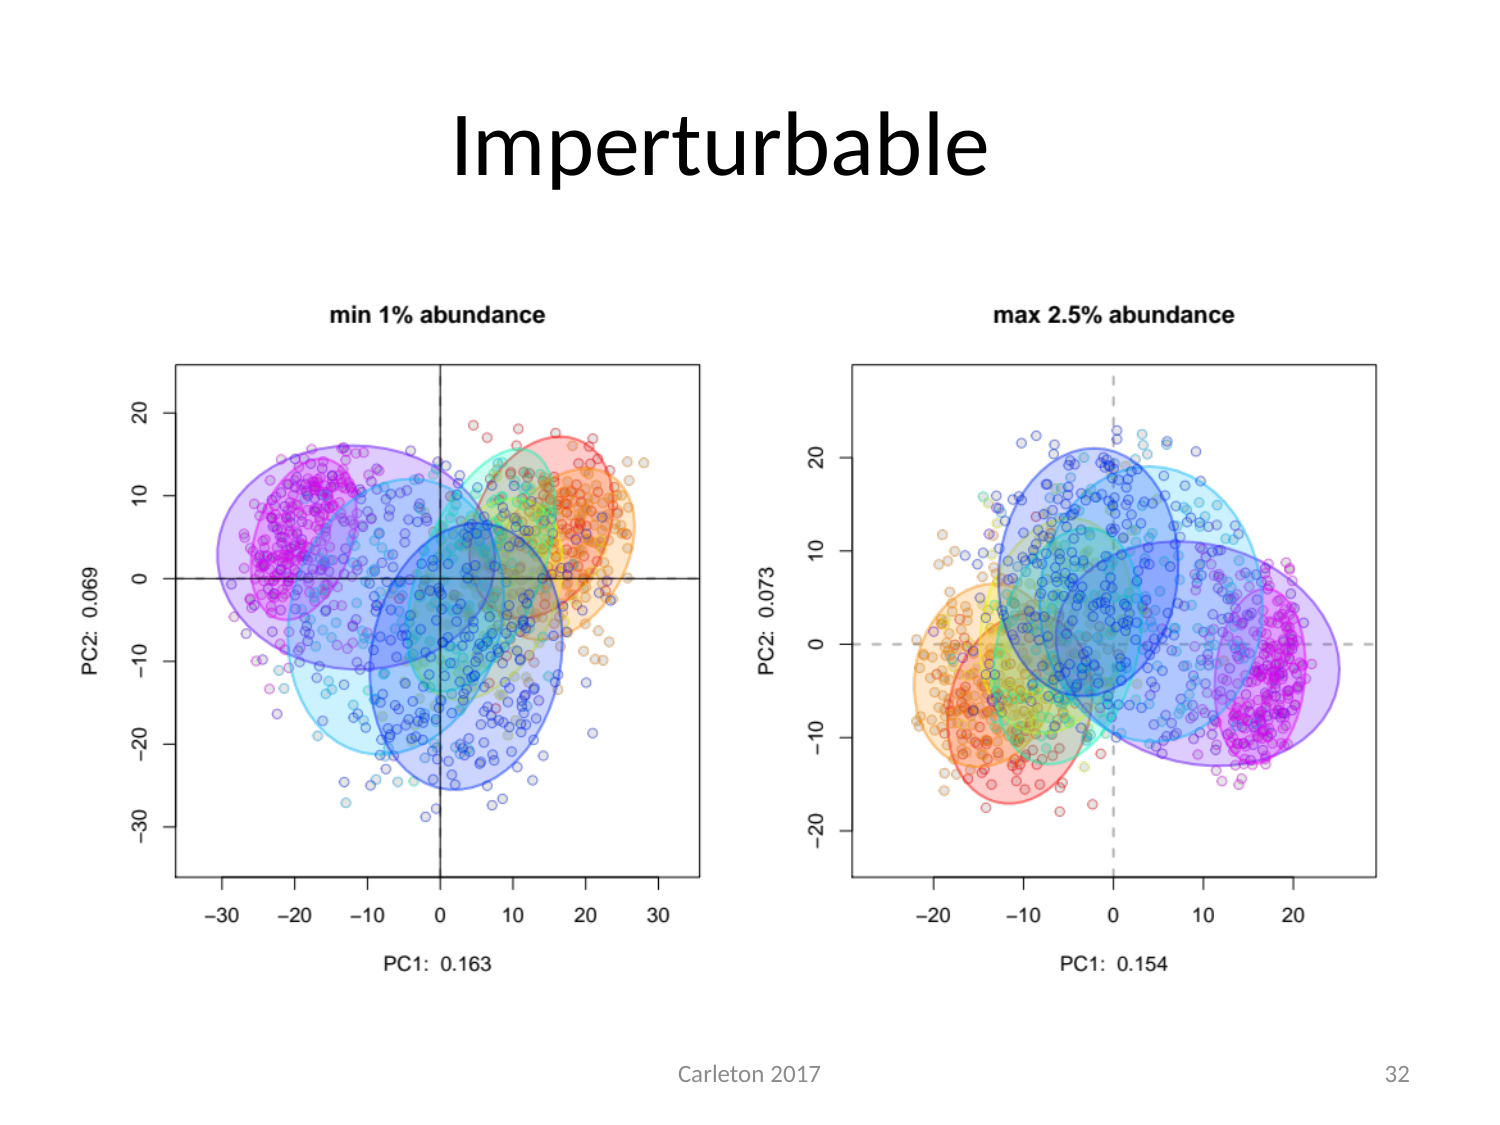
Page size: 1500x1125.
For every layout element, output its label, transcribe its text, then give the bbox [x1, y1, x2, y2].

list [74, 260, 1426, 1004]
slide_number 32 [1074, 1042, 1425, 1103]
footer Carleton 2017 [512, 1042, 988, 1103]
title Imperturbable [75, 45, 1425, 233]
